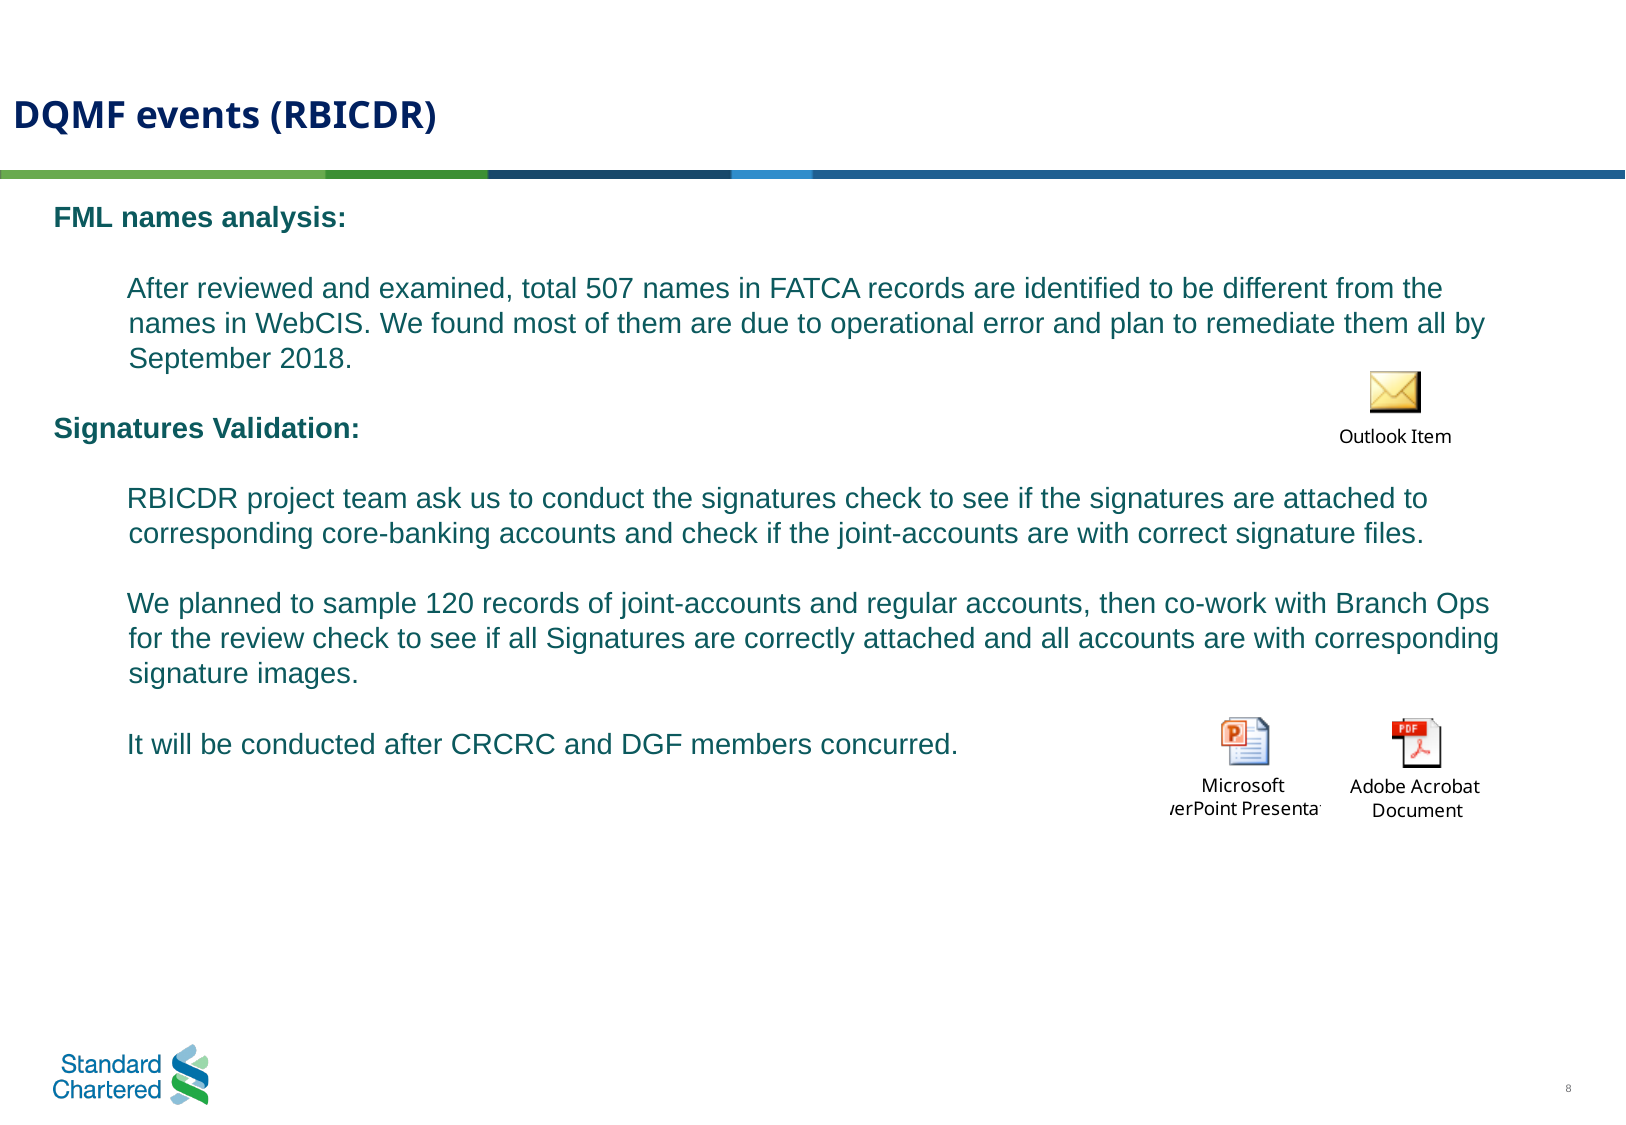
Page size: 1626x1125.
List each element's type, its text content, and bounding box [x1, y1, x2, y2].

title DQMF events (RBICDR) [12, 21, 1532, 137]
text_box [1320, 367, 1471, 495]
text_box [1170, 716, 1321, 843]
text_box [1342, 717, 1493, 845]
picture [0, 170, 1625, 179]
text_box FML names analysis: After reviewed and examined, total 507 names in FATCA records are identified to be different from the names in WebCIS. We found most of them are due to operational error and plan to remediate them all by September 2018. Signatures Validation: RBICDR project team ask us to conduct the signatures check to see if the signatures are attached to corresponding core-banking accounts and check if the joint-accounts are with correct signature files. We planned to sample 120 records of joint-accounts and regular accounts, then co-work with Branch Ops for the review check to see if all Signatures are correctly attached and all accounts are with corresponding signature images. It will be conducted after CRCRC and DGF members concurred. [53, 198, 1525, 945]
